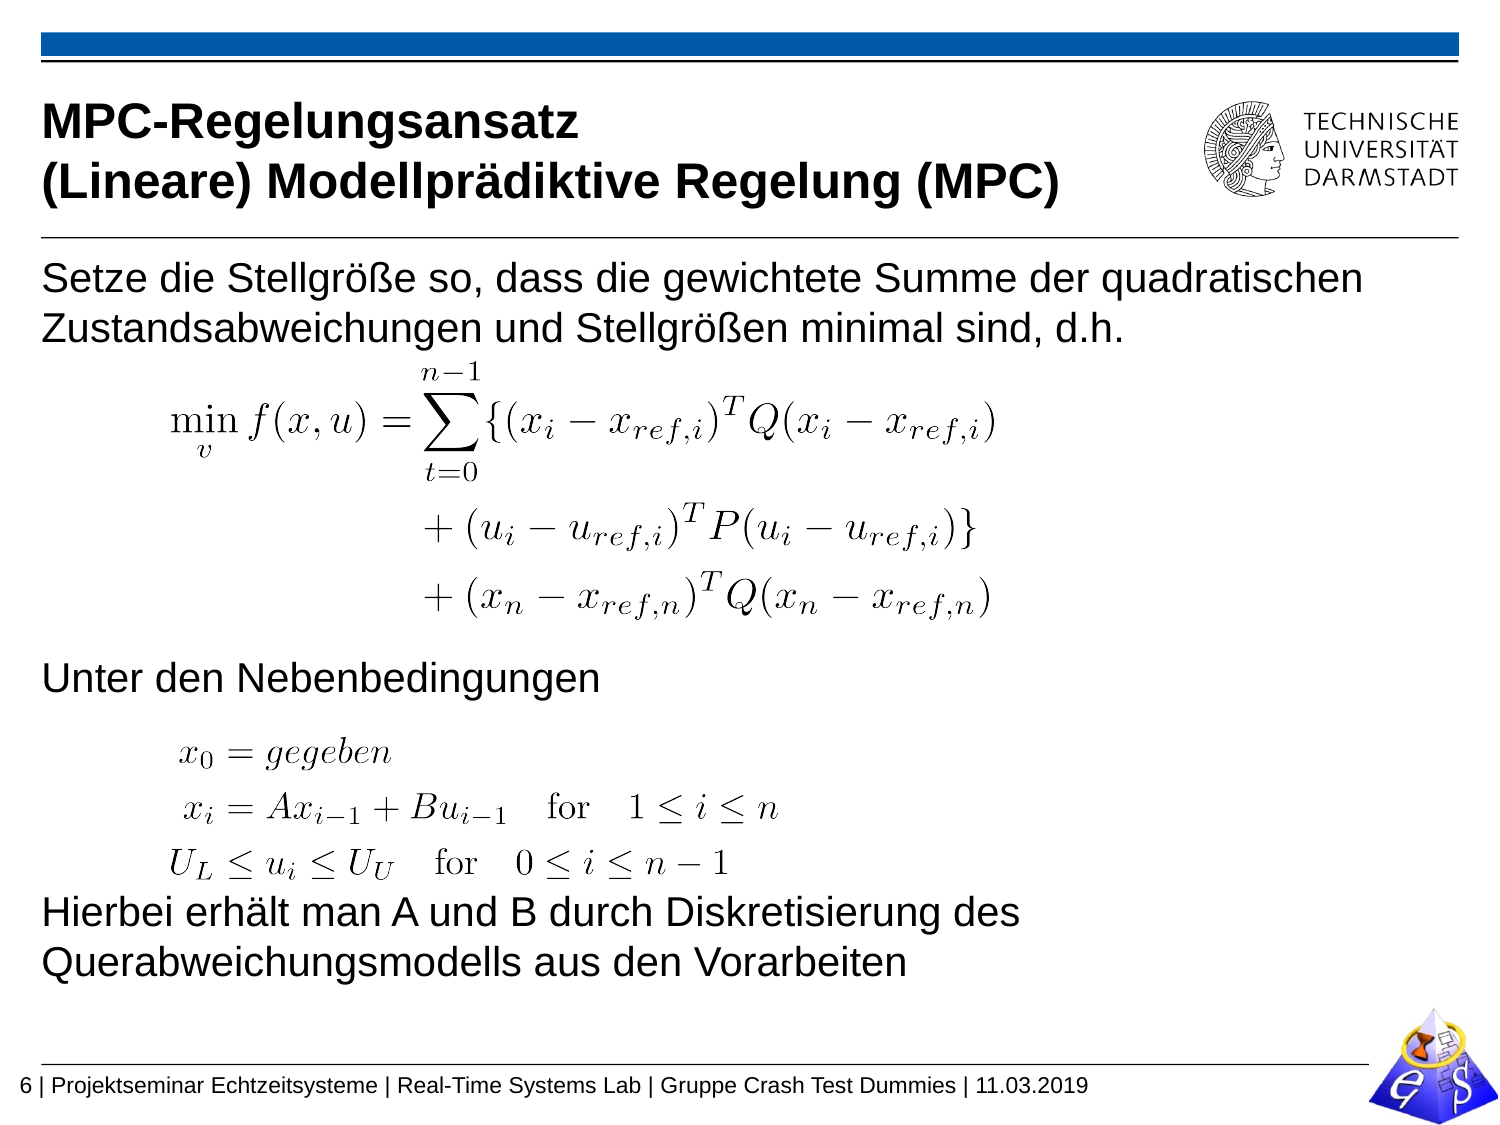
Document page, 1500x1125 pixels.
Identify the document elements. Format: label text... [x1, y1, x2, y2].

picture [170, 361, 994, 621]
list Setze die Stellgröße so, dass die gewichtete Summe der quadratischen Zustandsabweichungen und Stellgrößen minimal sind, d.h. Unter den Nebenbedingungen Hierbei erhält man A und B durch Diskretisierung des Querabweichungsmodells aus den Vorarbeiten [41, 243, 1459, 1059]
picture [170, 737, 778, 881]
title MPC-Regelungsansatz (Lineare) Modellprädiktive Regelung (MPC) [41, 80, 1170, 218]
picture [1369, 1006, 1498, 1125]
picture [1175, 84, 1483, 214]
